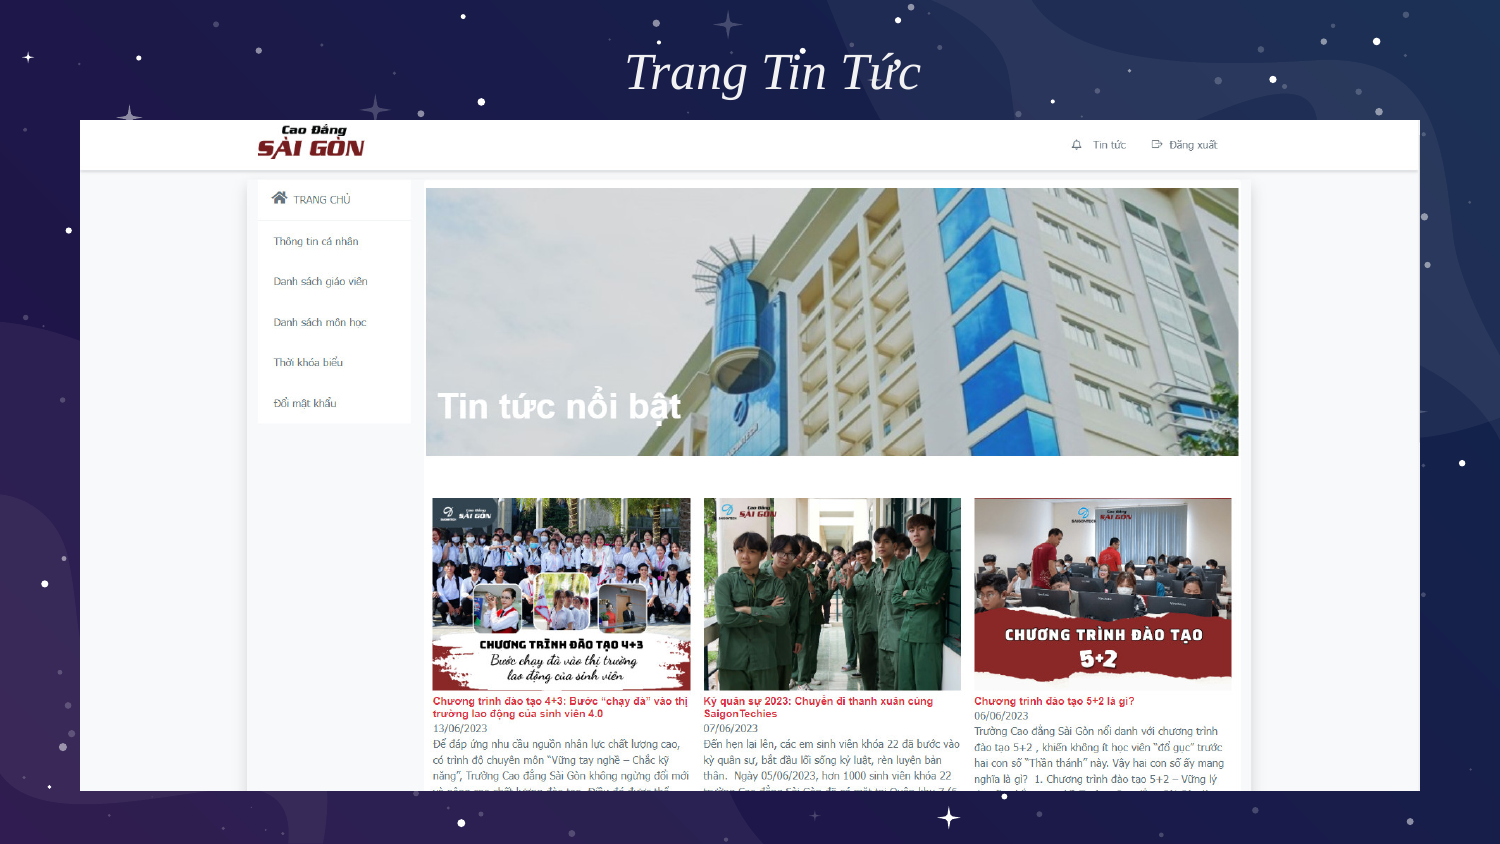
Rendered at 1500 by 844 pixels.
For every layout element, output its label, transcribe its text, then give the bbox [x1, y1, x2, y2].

text_box Trang Tin Tức [609, 30, 937, 108]
picture [79, 119, 1420, 791]
